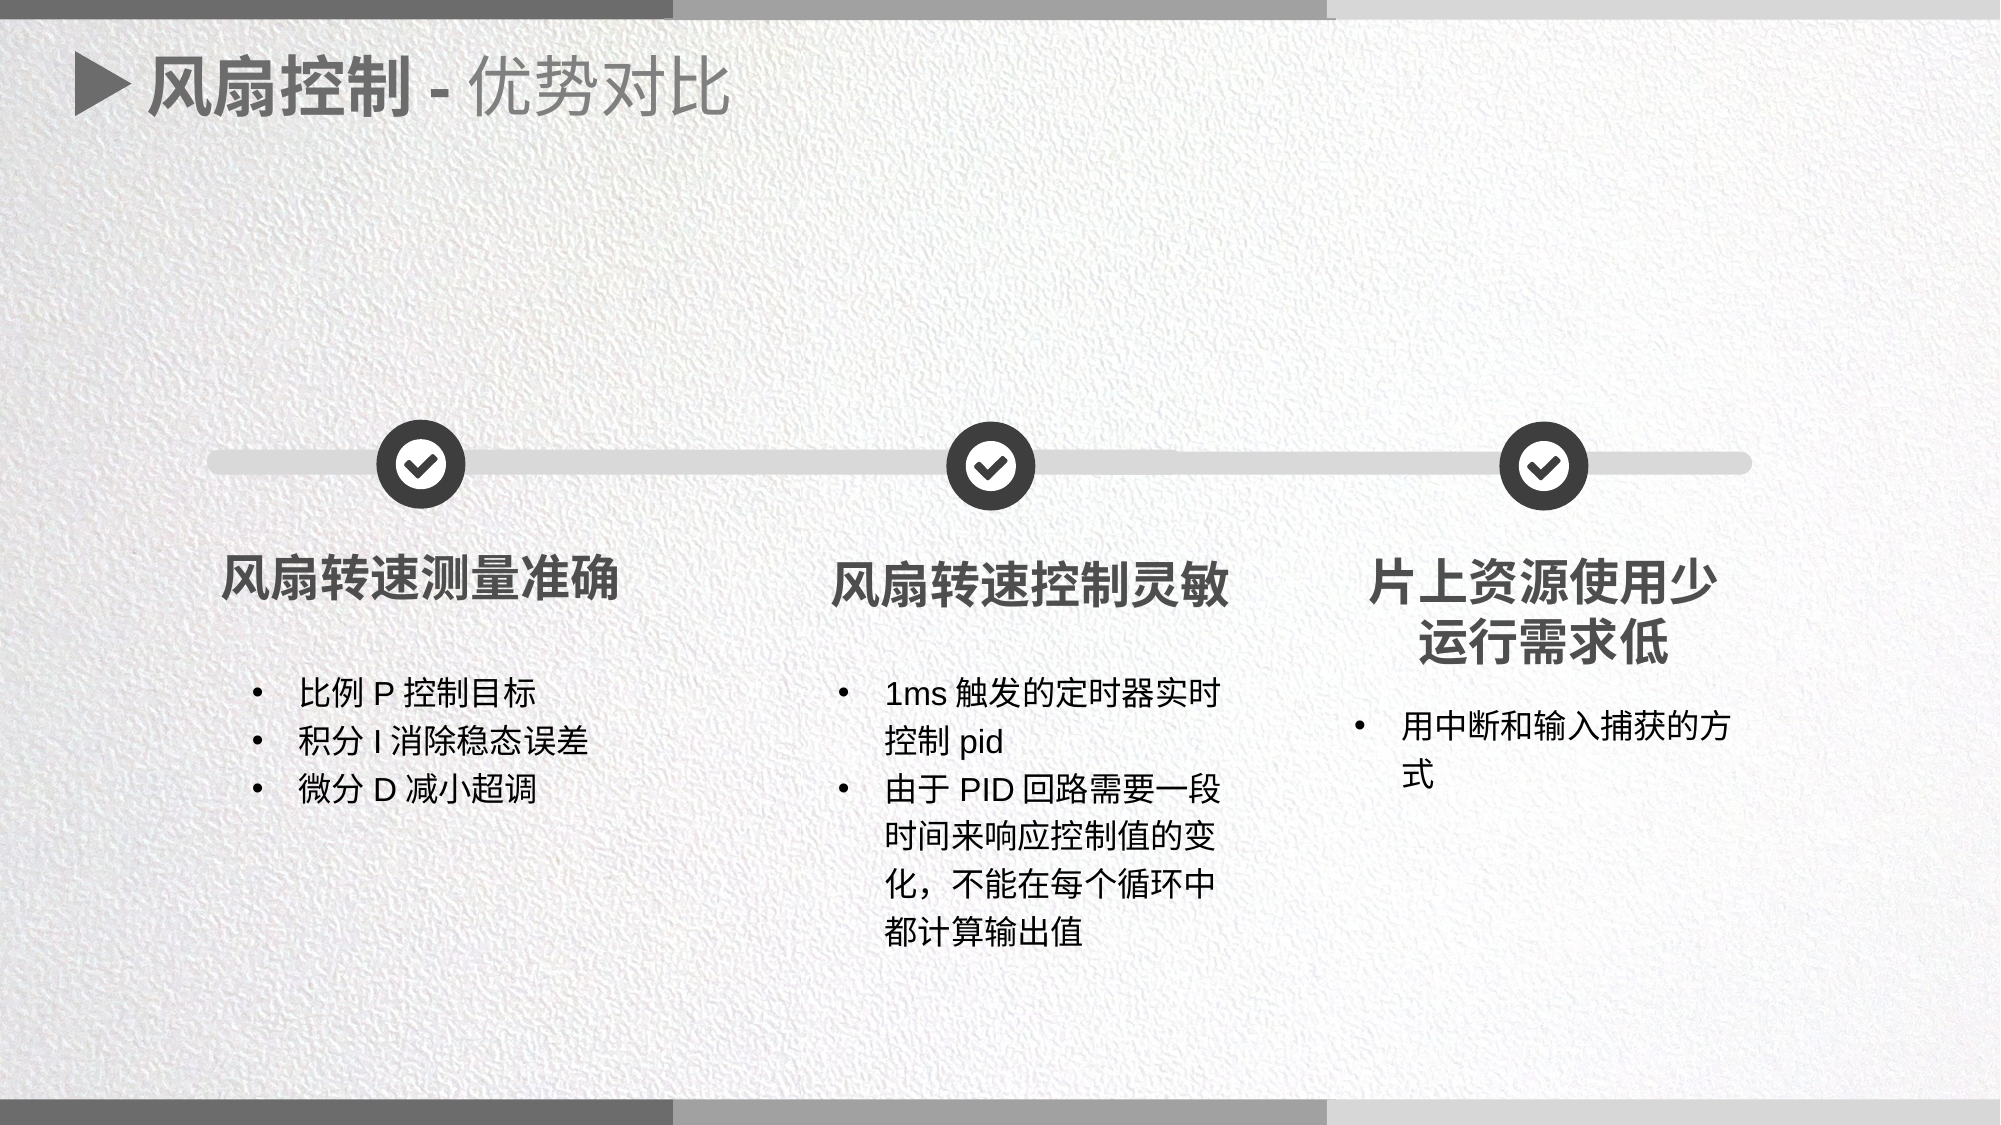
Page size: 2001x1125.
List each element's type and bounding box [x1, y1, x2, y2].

text_box [1338, 562, 1750, 839]
text_box [1499, 421, 1589, 511]
text_box [824, 534, 1236, 991]
picture [0, 0, 2000, 1122]
text_box [946, 421, 1036, 511]
text_box [168, 519, 674, 847]
text_box [376, 419, 466, 509]
